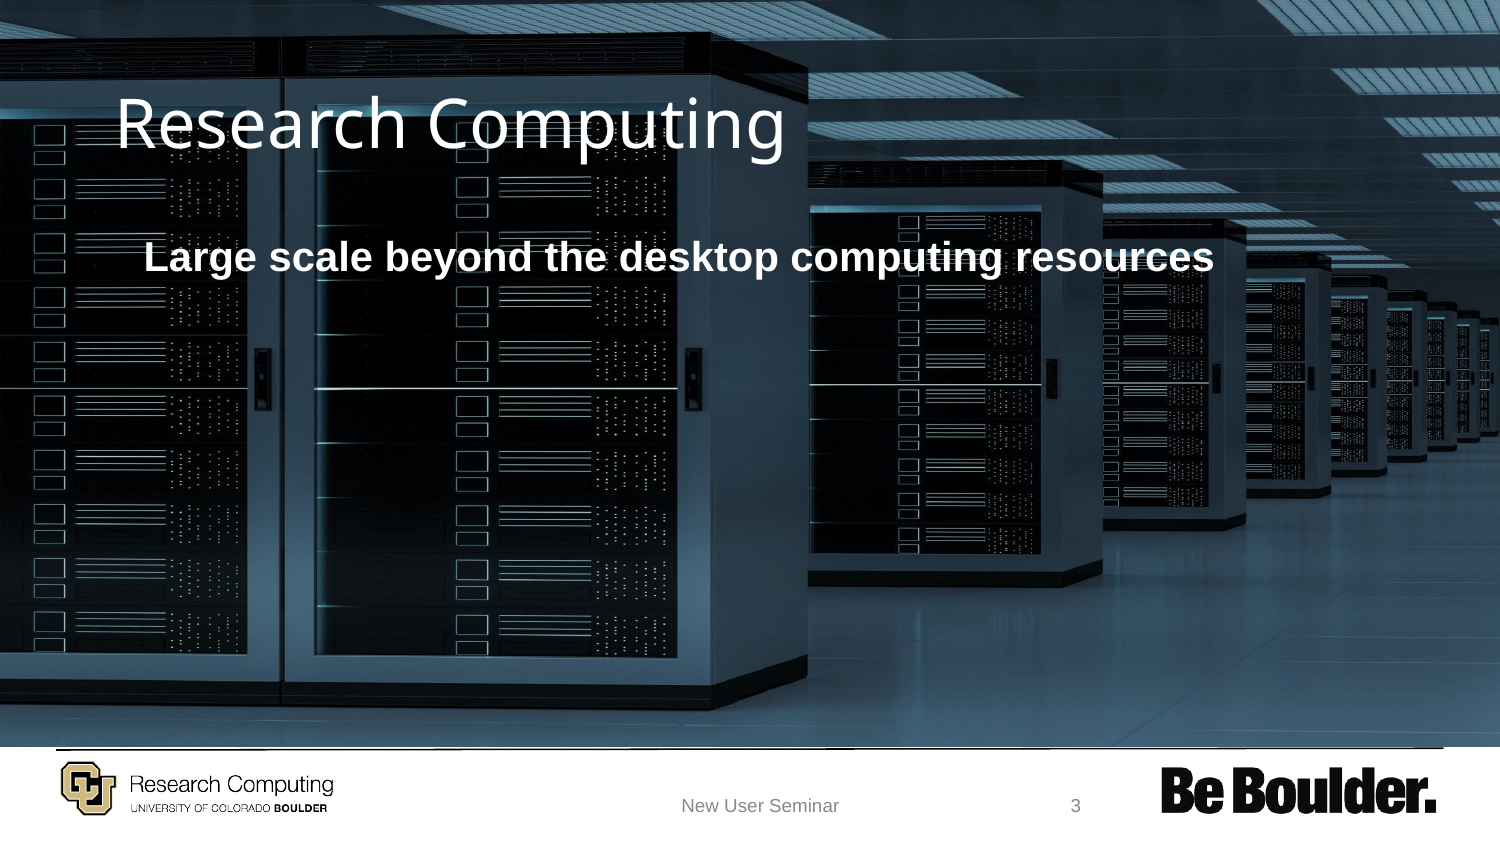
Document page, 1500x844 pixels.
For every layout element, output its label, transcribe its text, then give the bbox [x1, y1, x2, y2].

picture [0, 0, 1500, 747]
footer New User Seminar [507, 782, 1014, 827]
picture [60, 761, 333, 816]
slide_number ‹#› [1059, 782, 1144, 827]
picture [1143, 761, 1454, 816]
